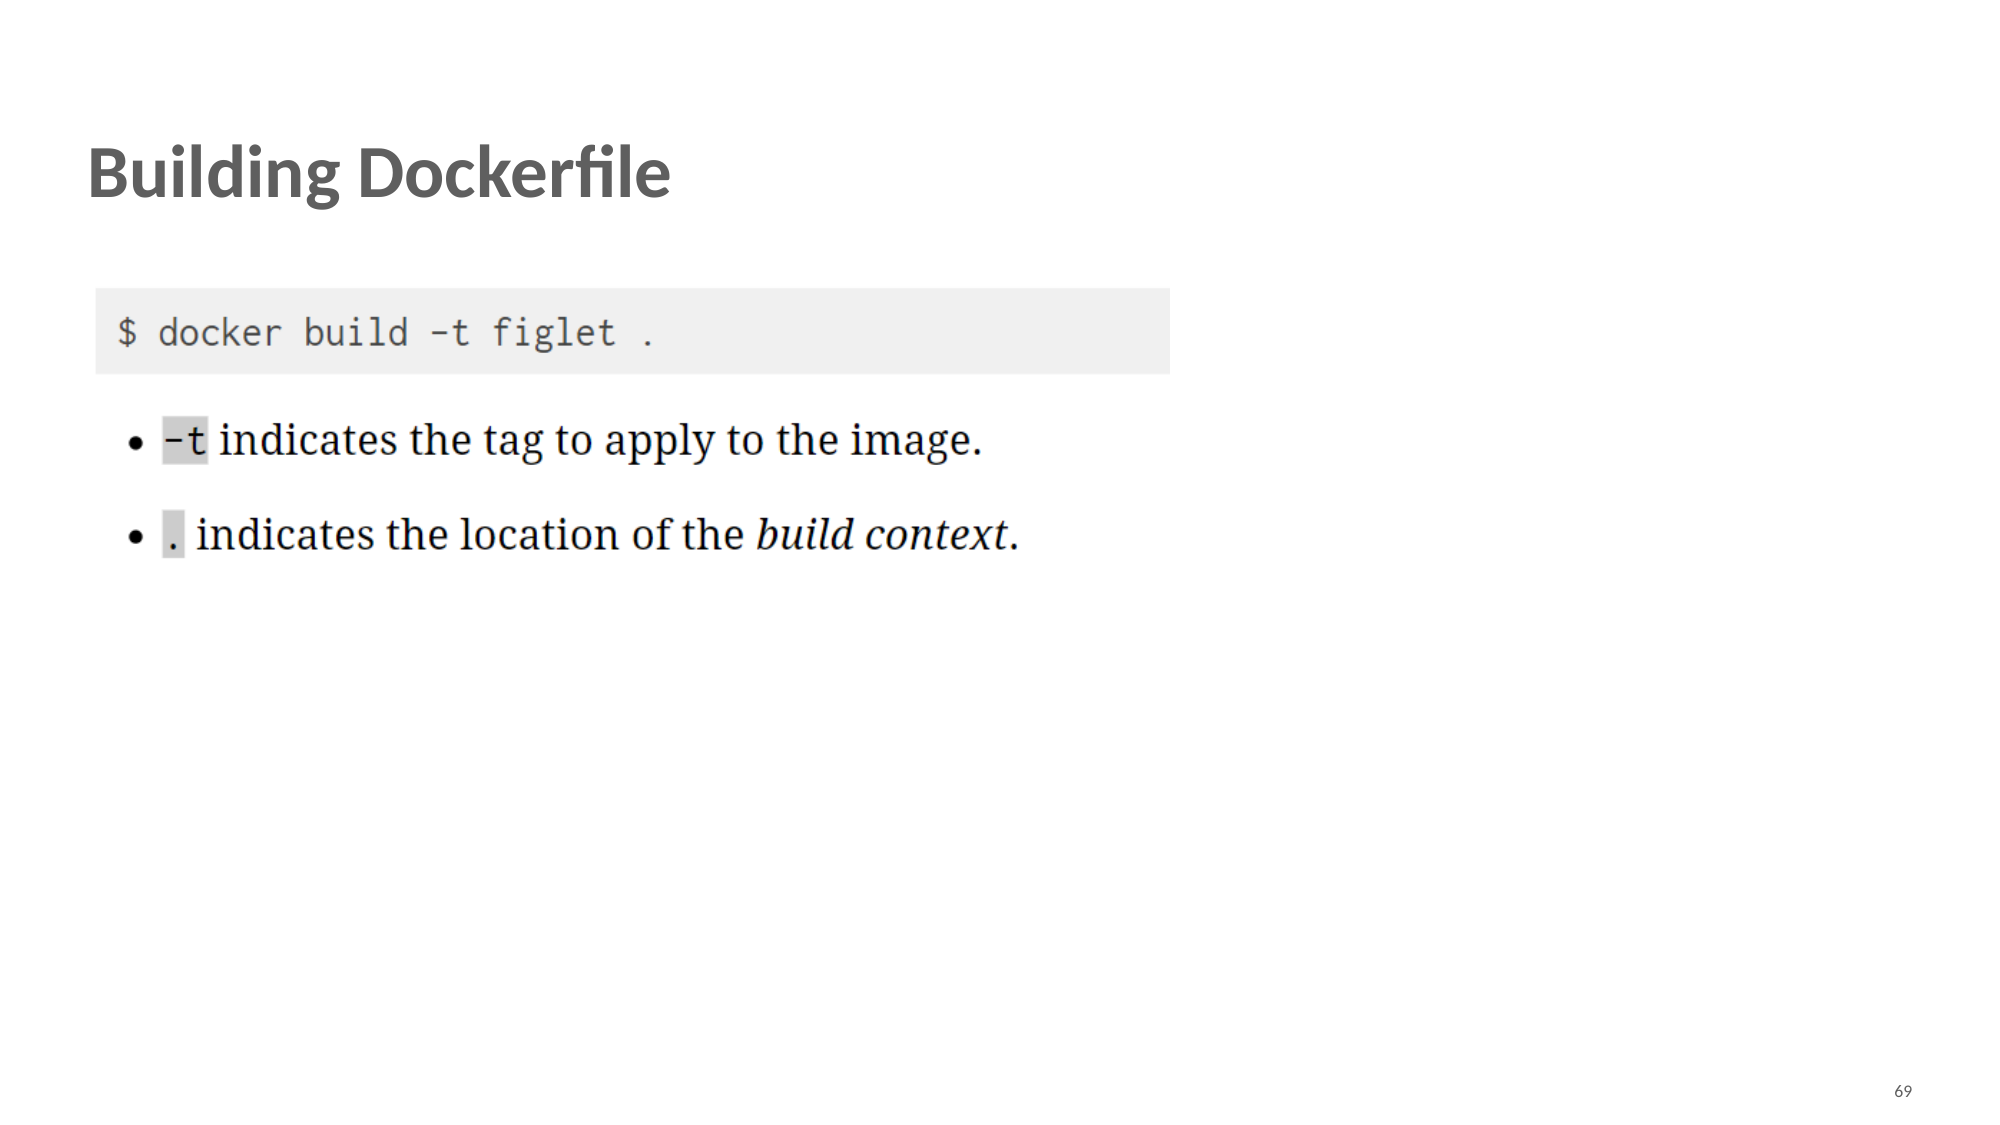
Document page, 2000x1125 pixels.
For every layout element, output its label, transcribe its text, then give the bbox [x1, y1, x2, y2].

title Building Dockerfile [87, 66, 1913, 213]
picture [73, 264, 1170, 587]
slide_number 69 [1849, 1075, 1913, 1106]
